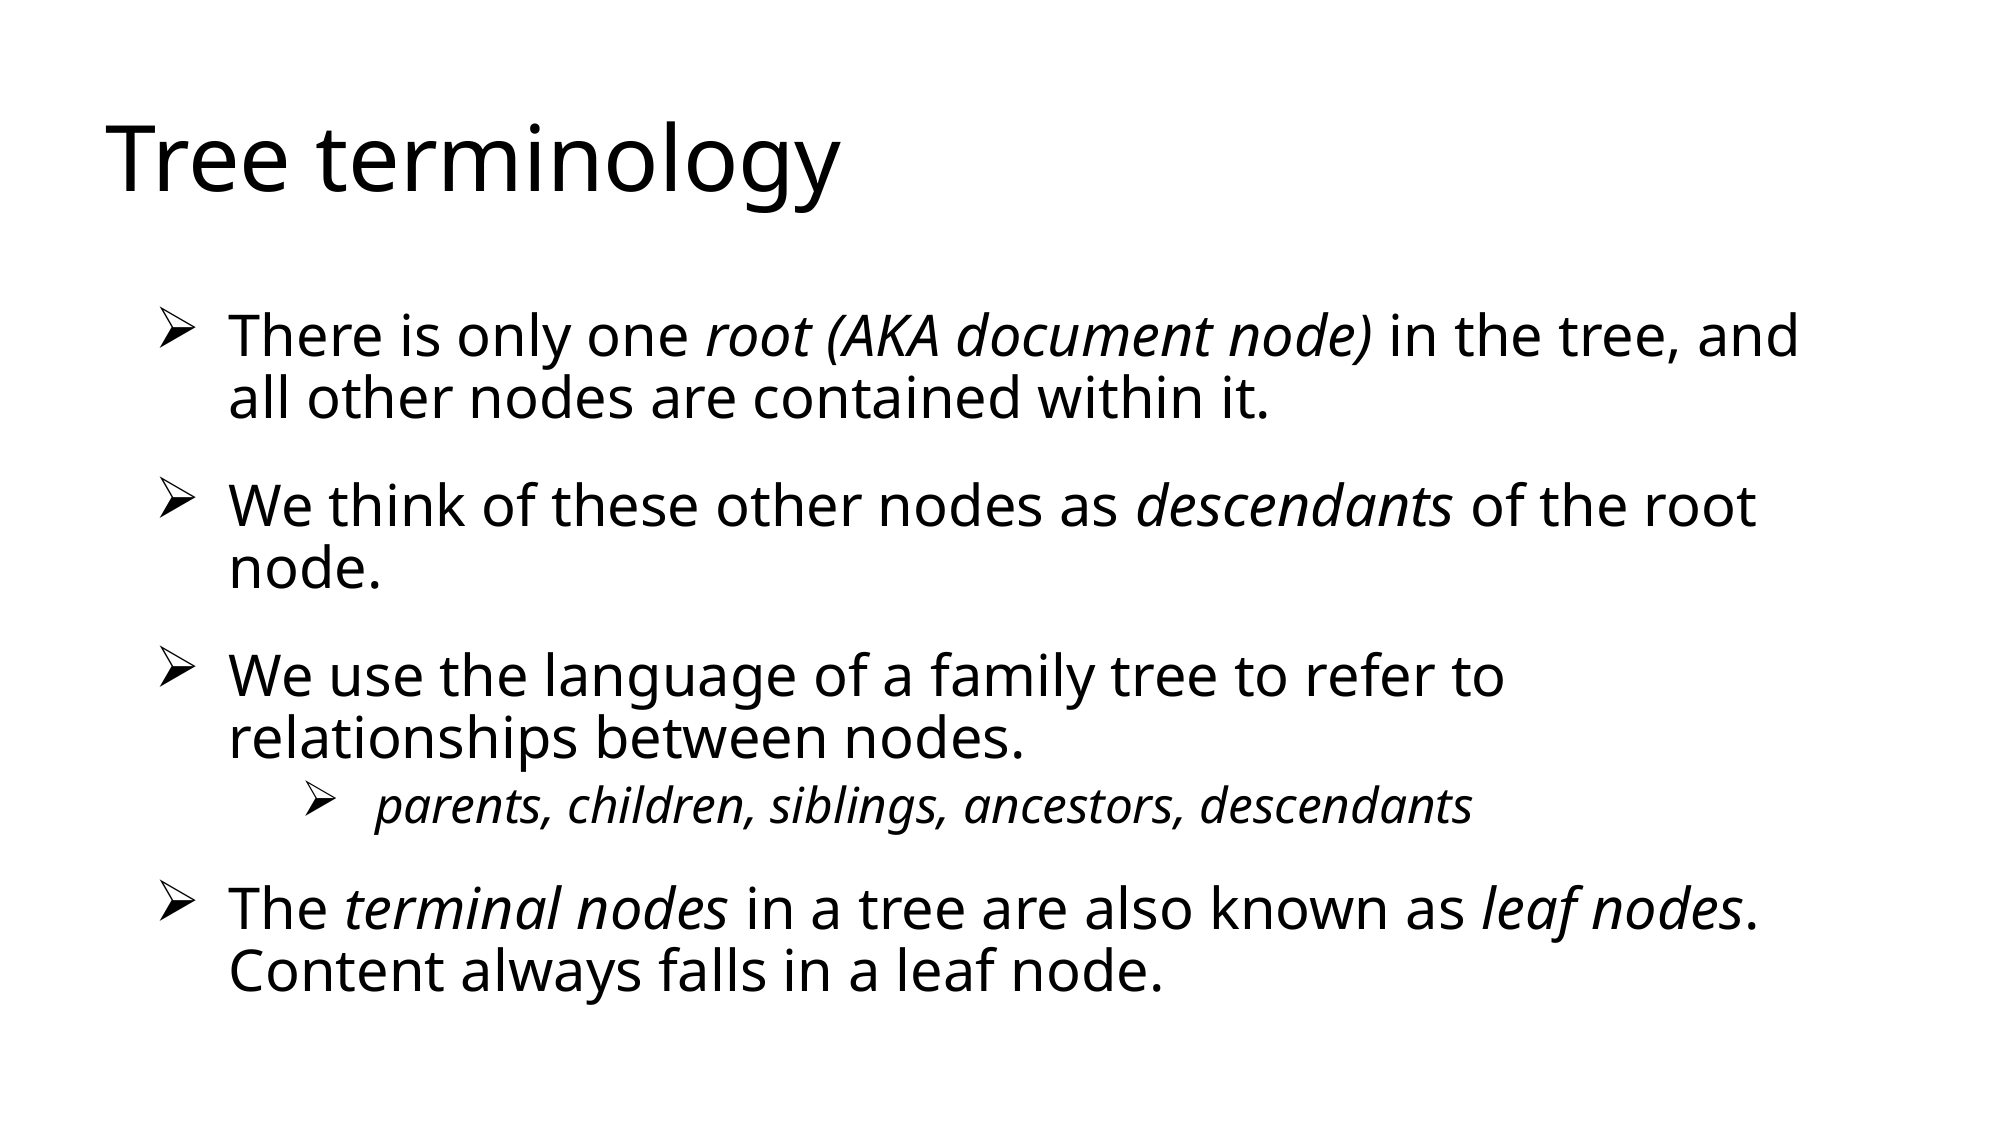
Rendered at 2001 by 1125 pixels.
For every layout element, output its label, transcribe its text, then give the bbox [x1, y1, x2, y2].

title Tree terminology [90, 52, 1863, 271]
list There is only one root (AKA document node) in the tree, and all other nodes are contained within it. We think of these other nodes as descendants of the root node. We use the language of a family tree to refer to relationships between nodes. parents, children, siblings, ancestors, descendants The terminal nodes in a tree are also known as leaf nodes. Content always falls in a leaf node. [137, 299, 1863, 1014]
